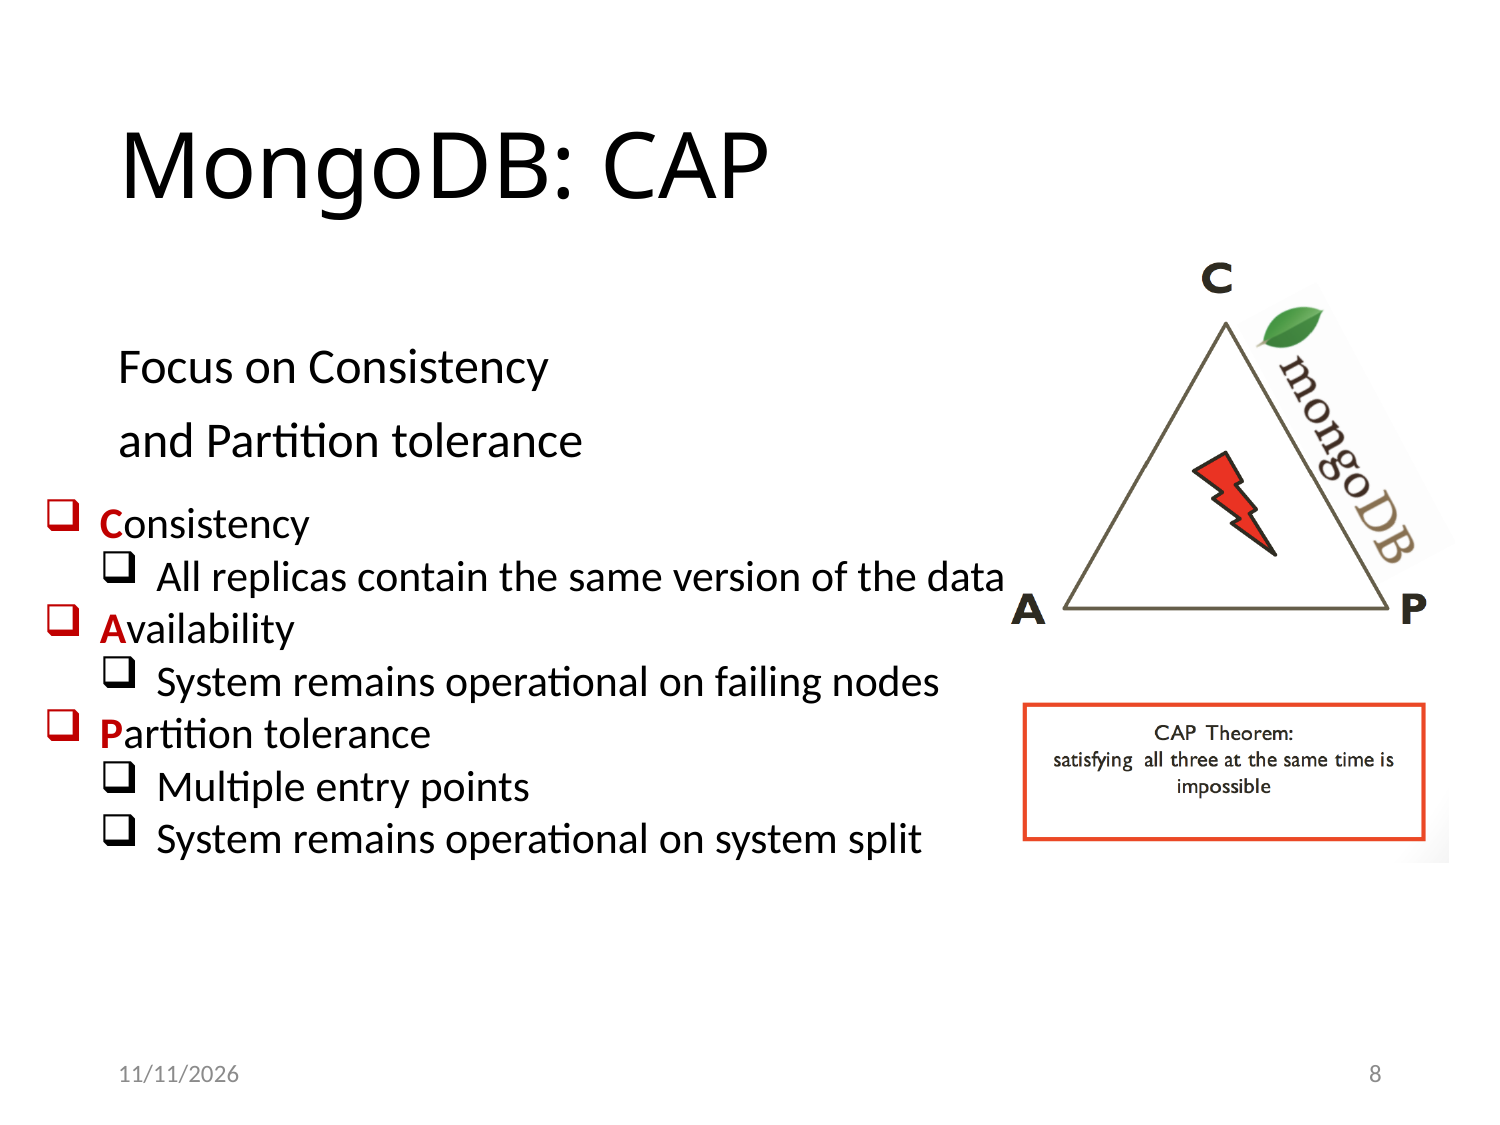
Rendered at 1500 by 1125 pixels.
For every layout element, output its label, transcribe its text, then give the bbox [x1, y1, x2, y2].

list Focus on Consistency and Partition tolerance [103, 332, 678, 484]
slide_number 8 [1059, 1042, 1397, 1103]
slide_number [103, 1042, 441, 1103]
text_box Consistency All replicas contain the same version of the data Availability System remains operational on failing nodes Partition tolerance Multiple entry points System remains operational on system split [28, 487, 1021, 870]
picture [980, 255, 1477, 676]
title MongoDB: CAP [103, 59, 1397, 278]
picture [1007, 691, 1449, 863]
